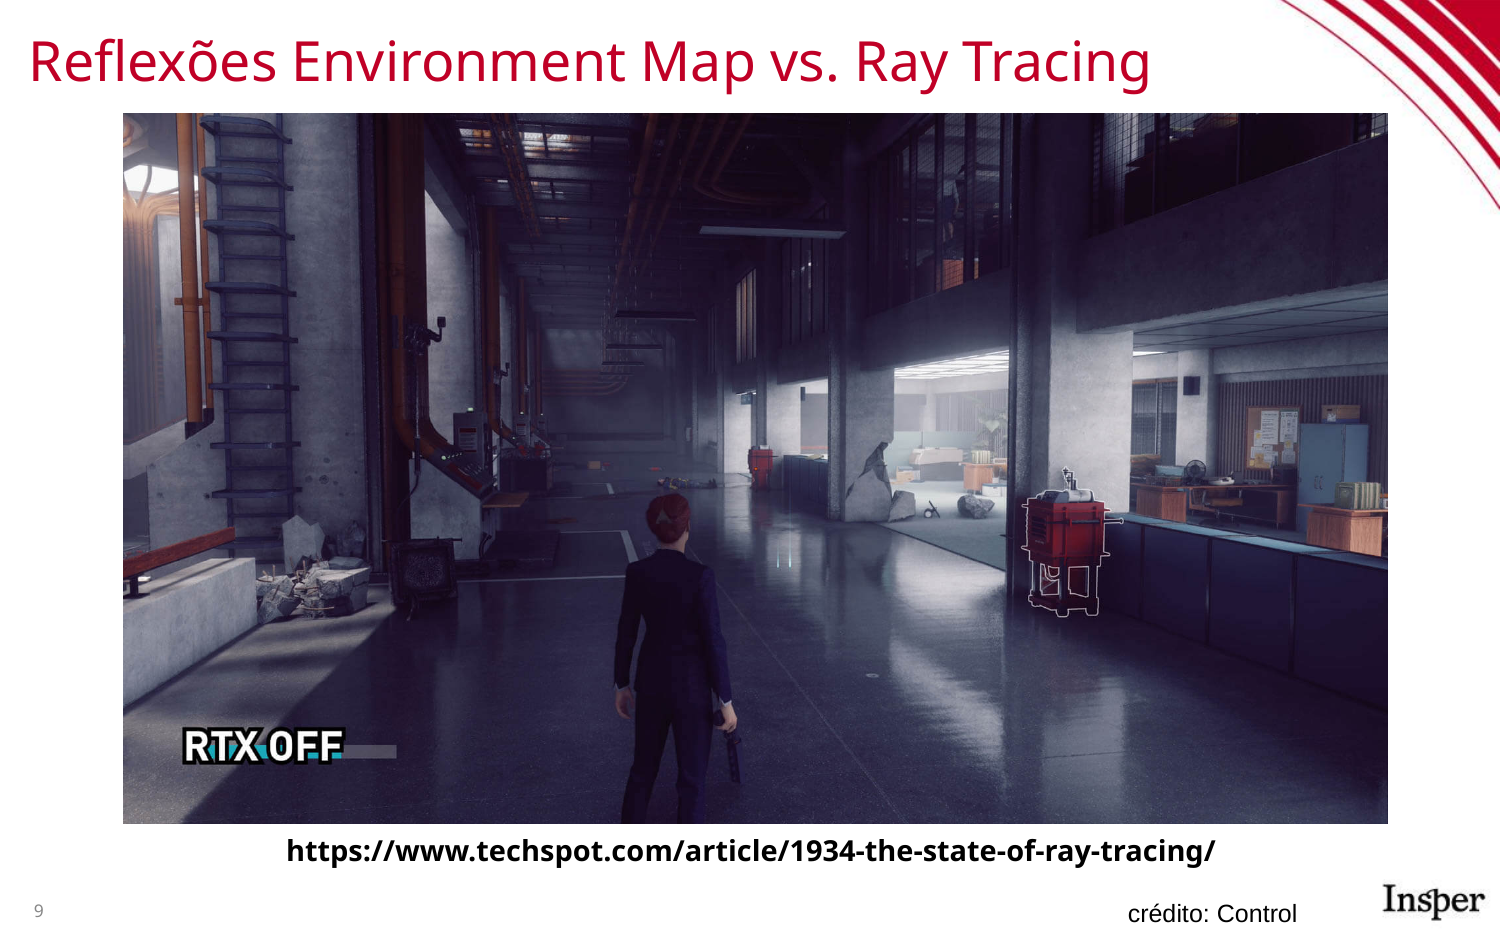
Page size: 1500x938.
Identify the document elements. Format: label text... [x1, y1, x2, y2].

slide_number 9 [0, 887, 78, 938]
list https://www.techspot.com/article/1934-the-state-of-ray-tracing/ [64, 825, 1447, 876]
title Reflexões Environment Map vs. Ray Tracing [13, 18, 1397, 104]
picture [123, 0, 1500, 938]
text_box crédito: Control [1113, 889, 1380, 936]
